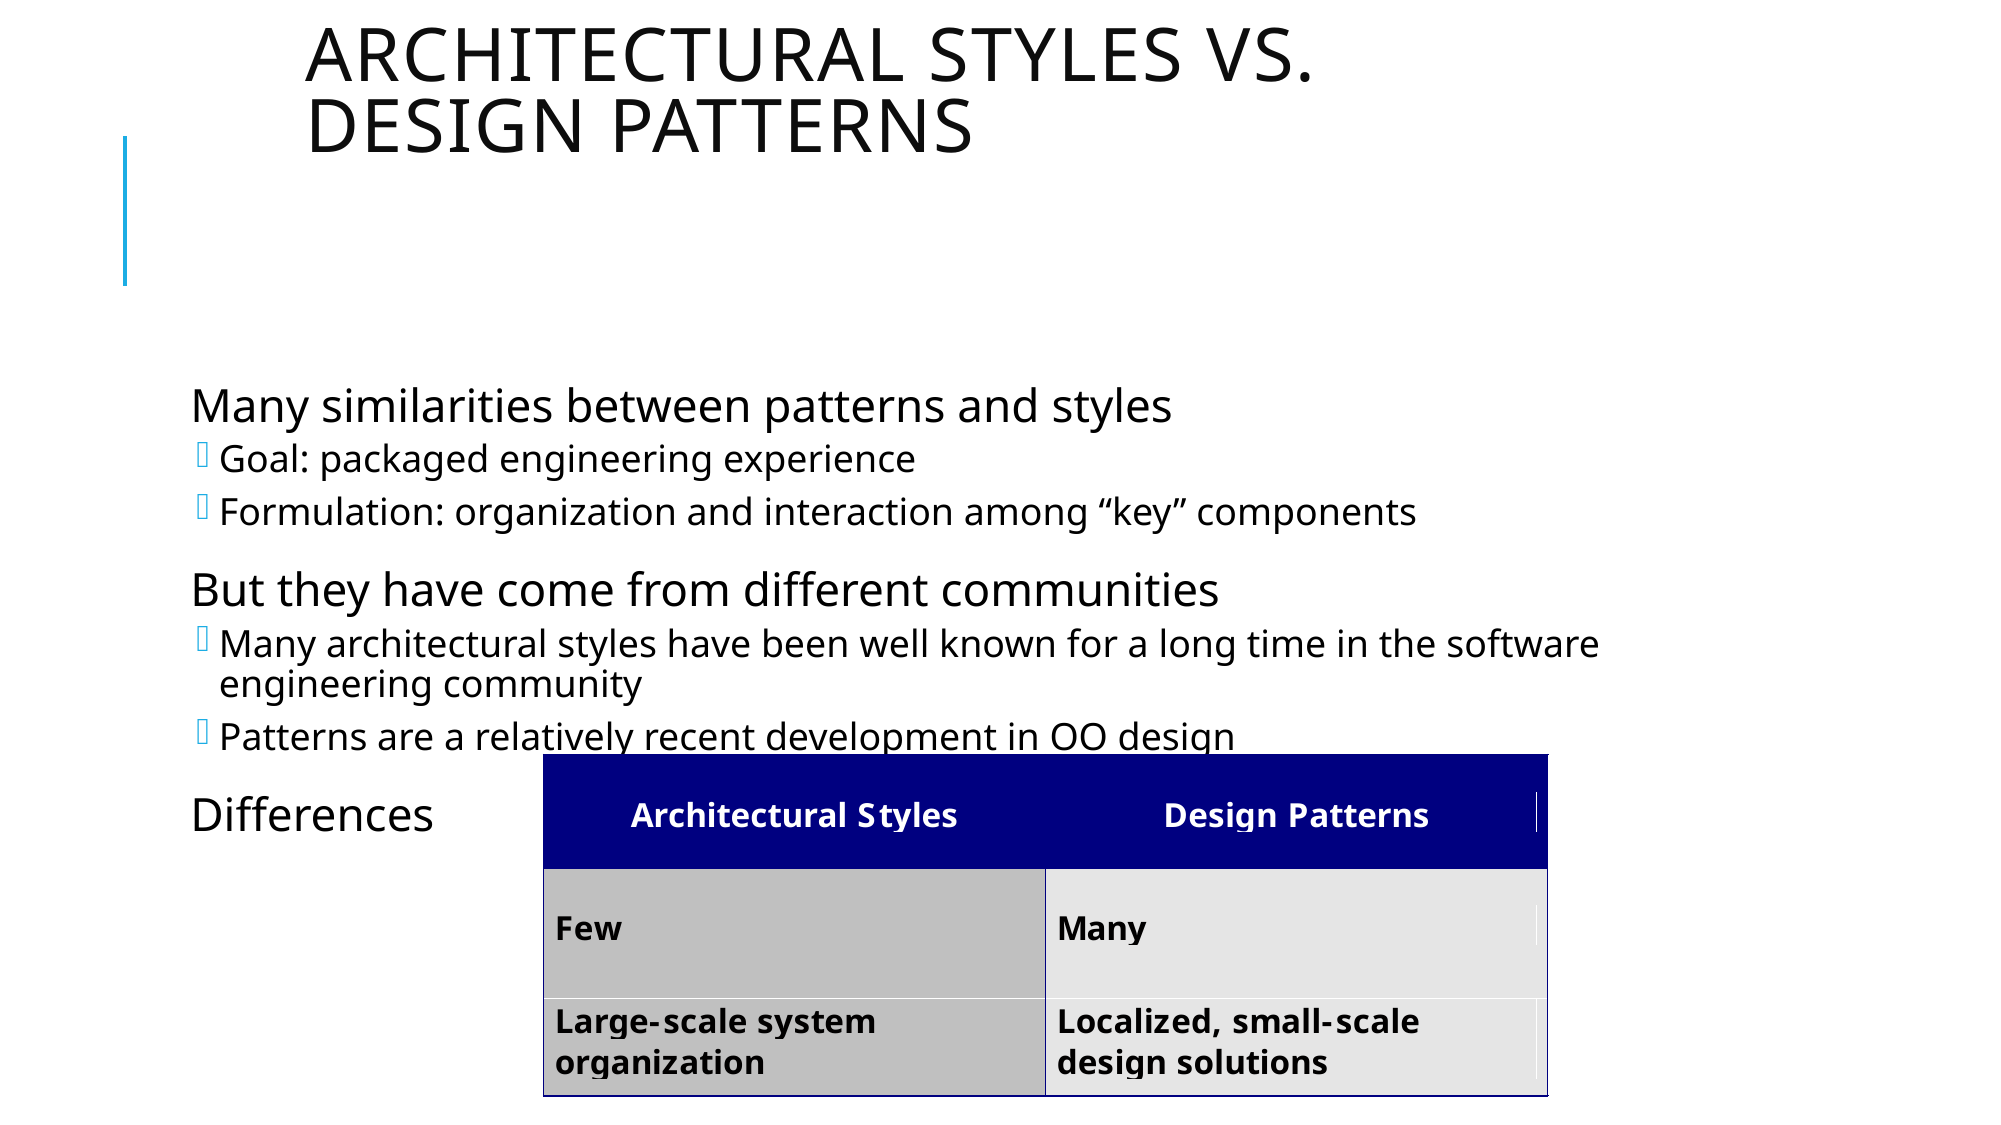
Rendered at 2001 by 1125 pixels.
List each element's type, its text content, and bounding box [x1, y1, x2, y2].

title Architectural Styles vs. Design Patterns [290, 10, 1337, 180]
list Many similarities between patterns and styles Goal: packaged engineering experience Formulation: organization and interaction among “key” components But they have come from different communities Many architectural styles have been well known for a long time in the software engineering community Patterns are a relatively recent development in OO design Differences [168, 375, 1763, 1035]
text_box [527, 753, 1558, 1125]
